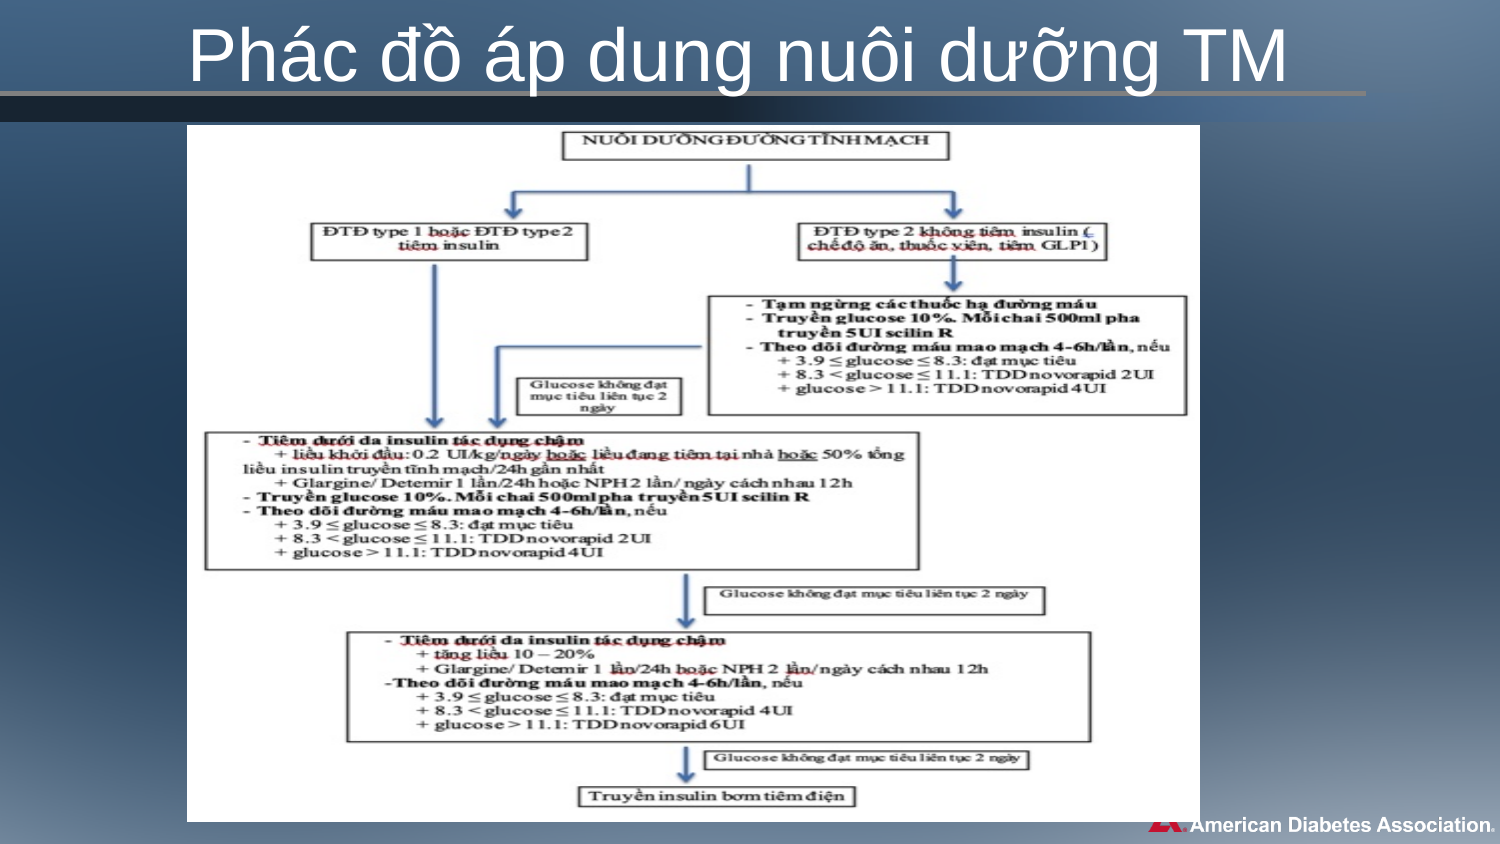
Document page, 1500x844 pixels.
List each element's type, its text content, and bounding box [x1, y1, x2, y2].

picture [0, 122, 1500, 844]
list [187, 125, 1201, 823]
title Phác đồ áp dung nuôi dưỡng TM [0, 0, 1500, 122]
